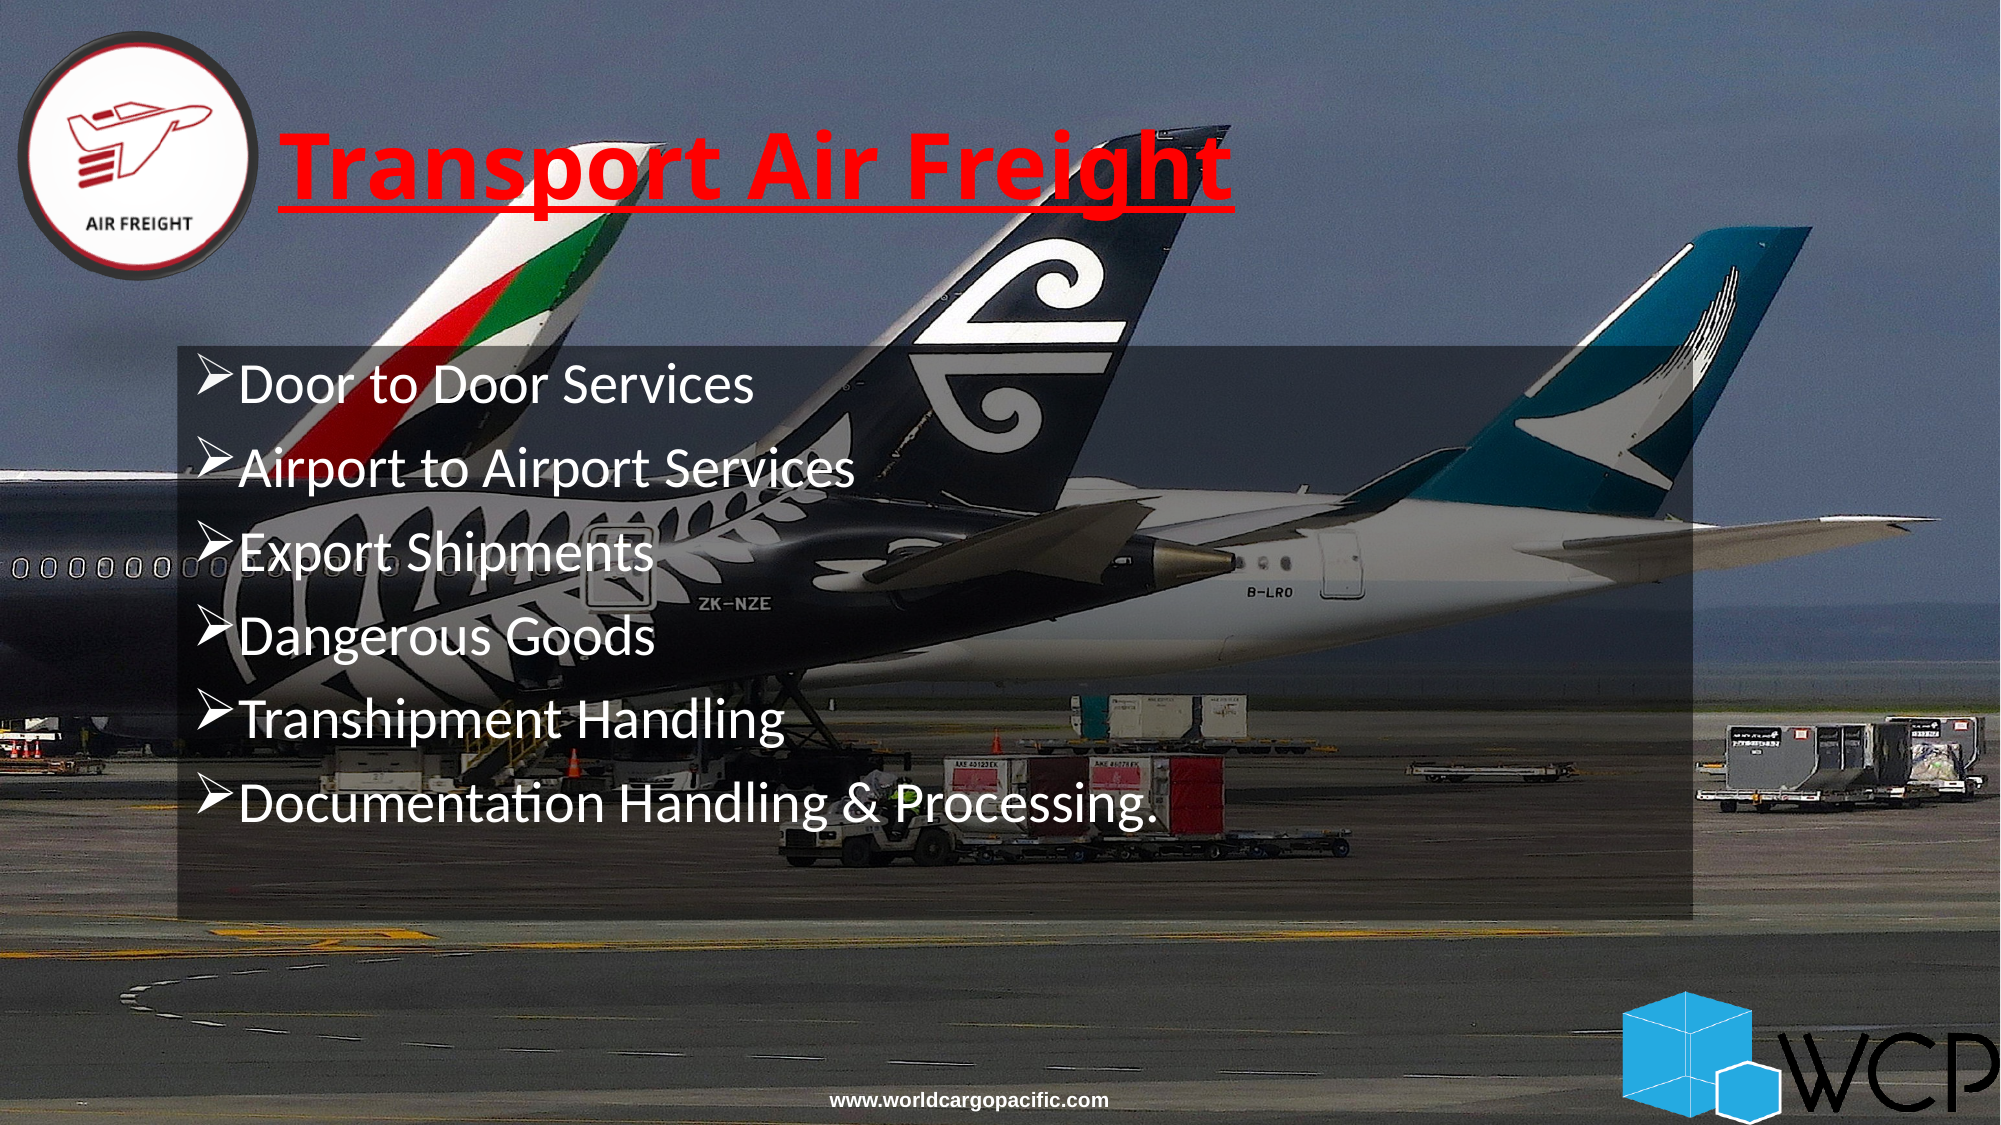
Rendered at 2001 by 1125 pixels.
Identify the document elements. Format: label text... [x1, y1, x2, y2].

text_box www.worldcargopacific.com [780, 1079, 1159, 1125]
title Transport Air Freight [297, 64, 1676, 276]
picture [0, 0, 2001, 1125]
list Door to Door Services Airport to Airport Services Export Shipments Dangerous Goods Transhipment Handling Documentation Handling & Processing. [177, 345, 1693, 921]
